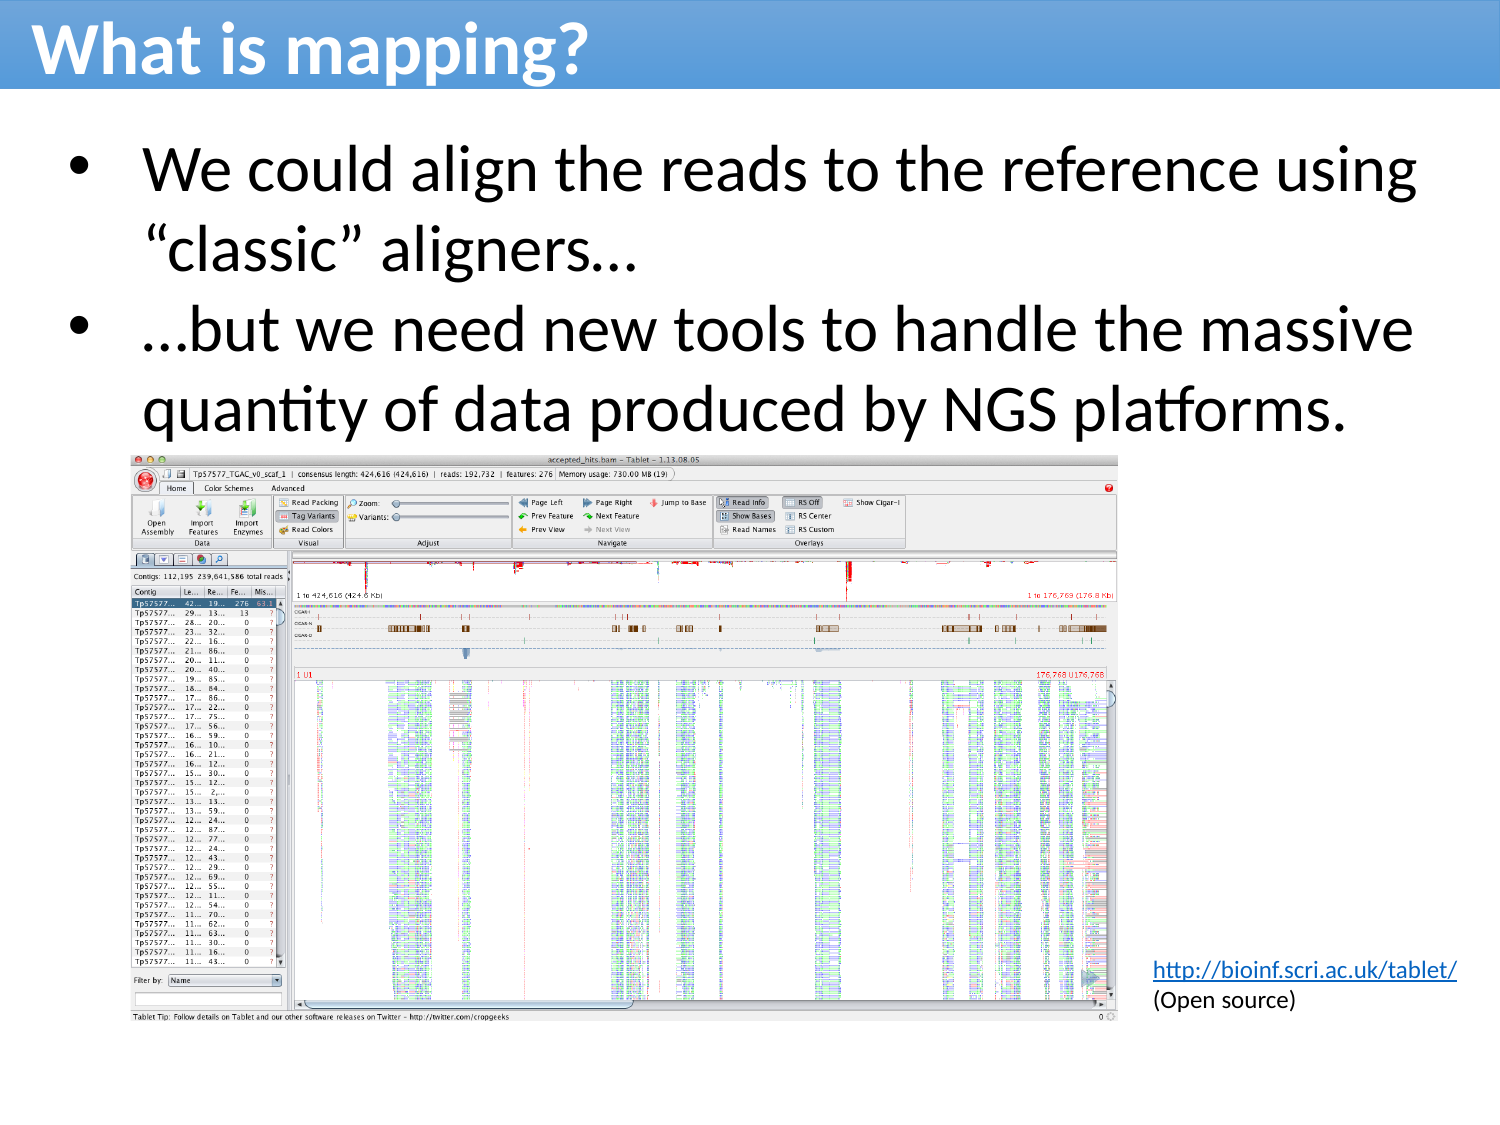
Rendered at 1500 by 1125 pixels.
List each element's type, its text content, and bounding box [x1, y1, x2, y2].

text_box What is mapping? [0, 0, 1500, 89]
text_box We could align the reads to the reference using “classic” aligners… …but we need new tools to handle the massive quantity of data produced by NGS platforms. [52, 117, 1464, 452]
picture [130, 455, 1118, 1021]
text_box http://bioinf.scri.ac.uk/tablet/ (Open source) [1138, 946, 1473, 1021]
